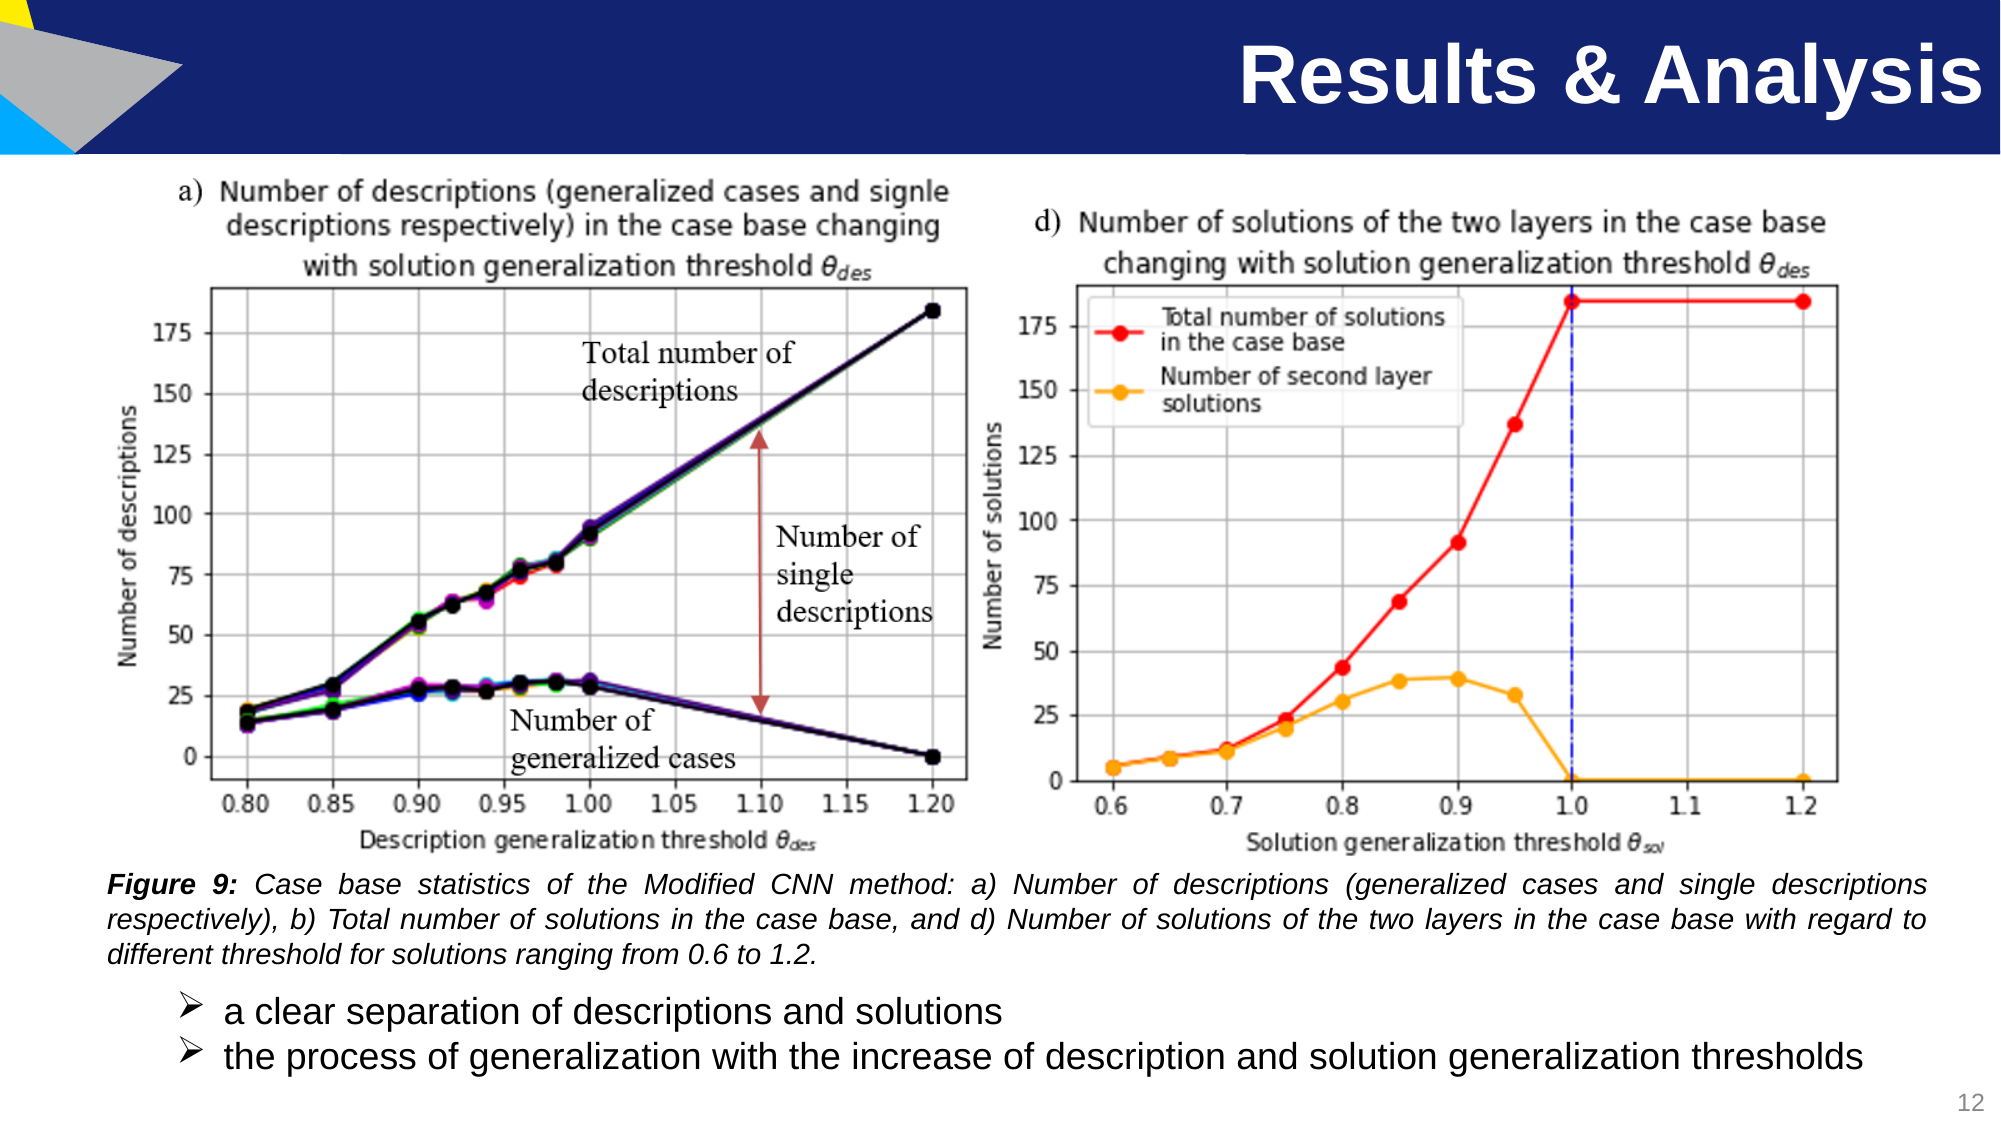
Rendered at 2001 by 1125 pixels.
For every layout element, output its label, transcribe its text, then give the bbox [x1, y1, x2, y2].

picture [107, 167, 1856, 872]
slide_number 12 [1550, 1085, 2000, 1124]
title Results & Analysis [107, 0, 2000, 154]
text_box a clear separation of descriptions and solutions the process of generalization with the increase of description and solution generalization thresholds [161, 979, 2000, 1085]
